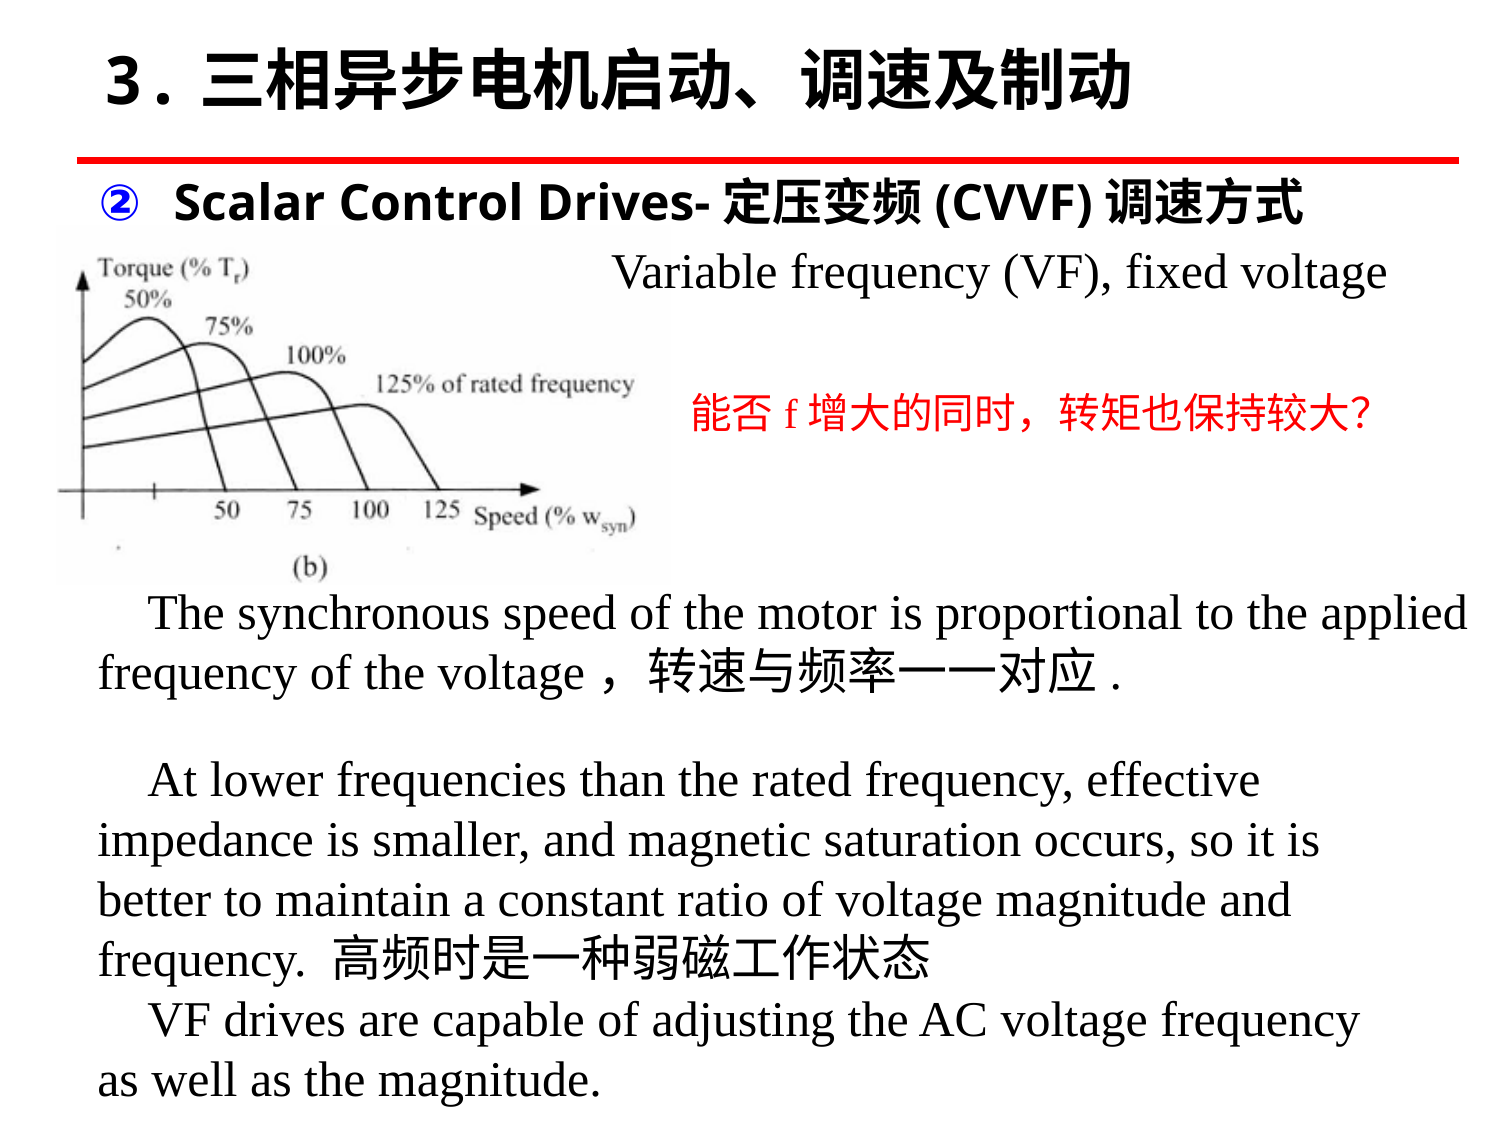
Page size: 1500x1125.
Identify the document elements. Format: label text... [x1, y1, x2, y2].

text_box 3.三相异步电机启动、调速及制动 [88, 30, 1465, 126]
picture [56, 224, 671, 585]
text_box Variable frequency (VF), fixed voltage [675, 239, 1424, 307]
text_box 能否f增大的同时，转矩也保持较大？ [675, 379, 1424, 445]
text_box At lower frequencies than the rated frequency, effective impedance is smaller, and magnetic saturation occurs, so it is better to maintain a constant ratio of voltage magnitude and frequency. 高频时是一种弱磁工作状态 VF drives are capable of adjusting the AC voltage frequency as well as the magnitude. [82, 738, 1429, 1115]
text_box Scalar Control Drives-定压变频(CVVF)调速方式 [84, 163, 1465, 239]
text_box The synchronous speed of the motor is proportional to the applied frequency of the voltage，转速与频率一一对应. [82, 571, 1494, 708]
